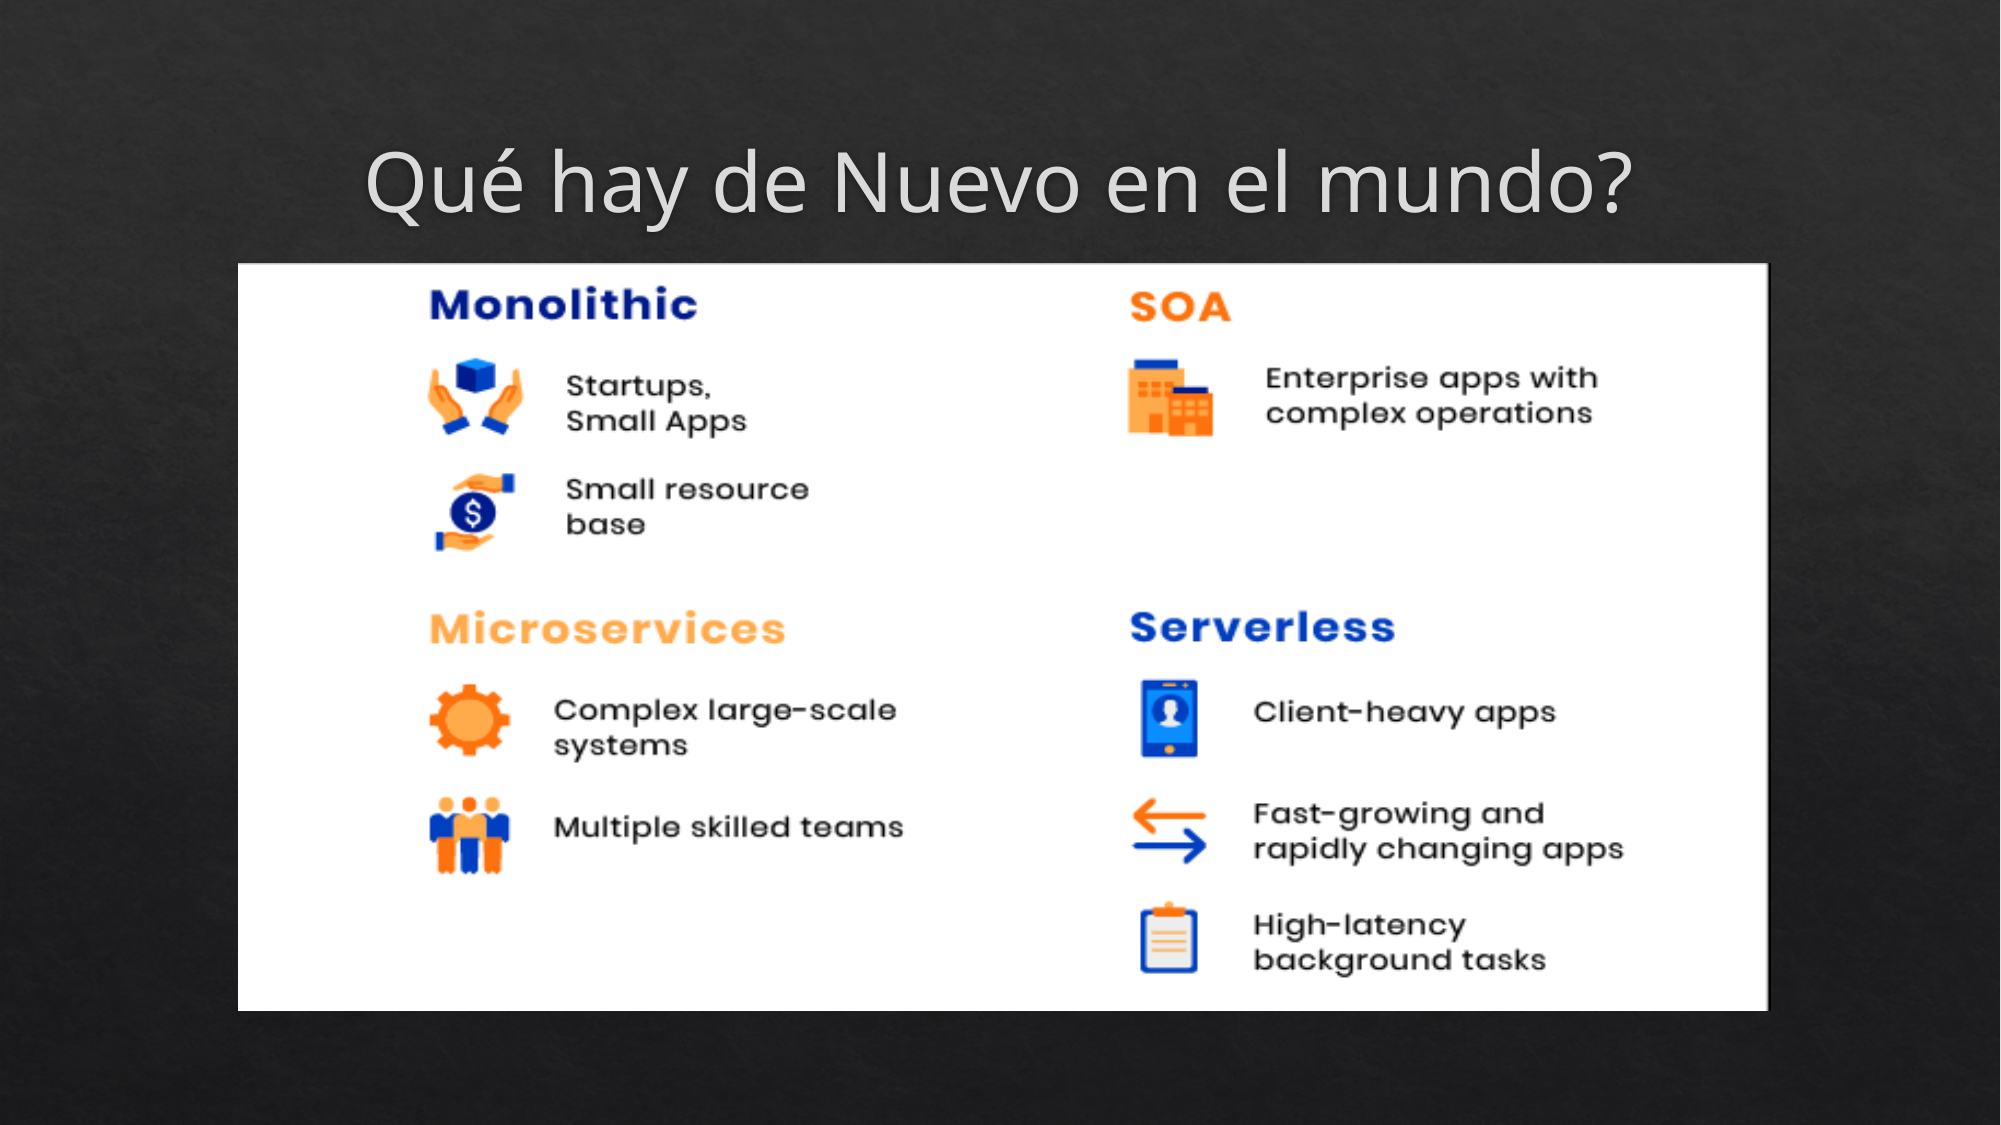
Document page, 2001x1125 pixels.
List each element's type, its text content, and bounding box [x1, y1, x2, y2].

picture [238, 262, 1771, 1011]
title Qué hay de Nuevo en el mundo? [149, 99, 1849, 260]
